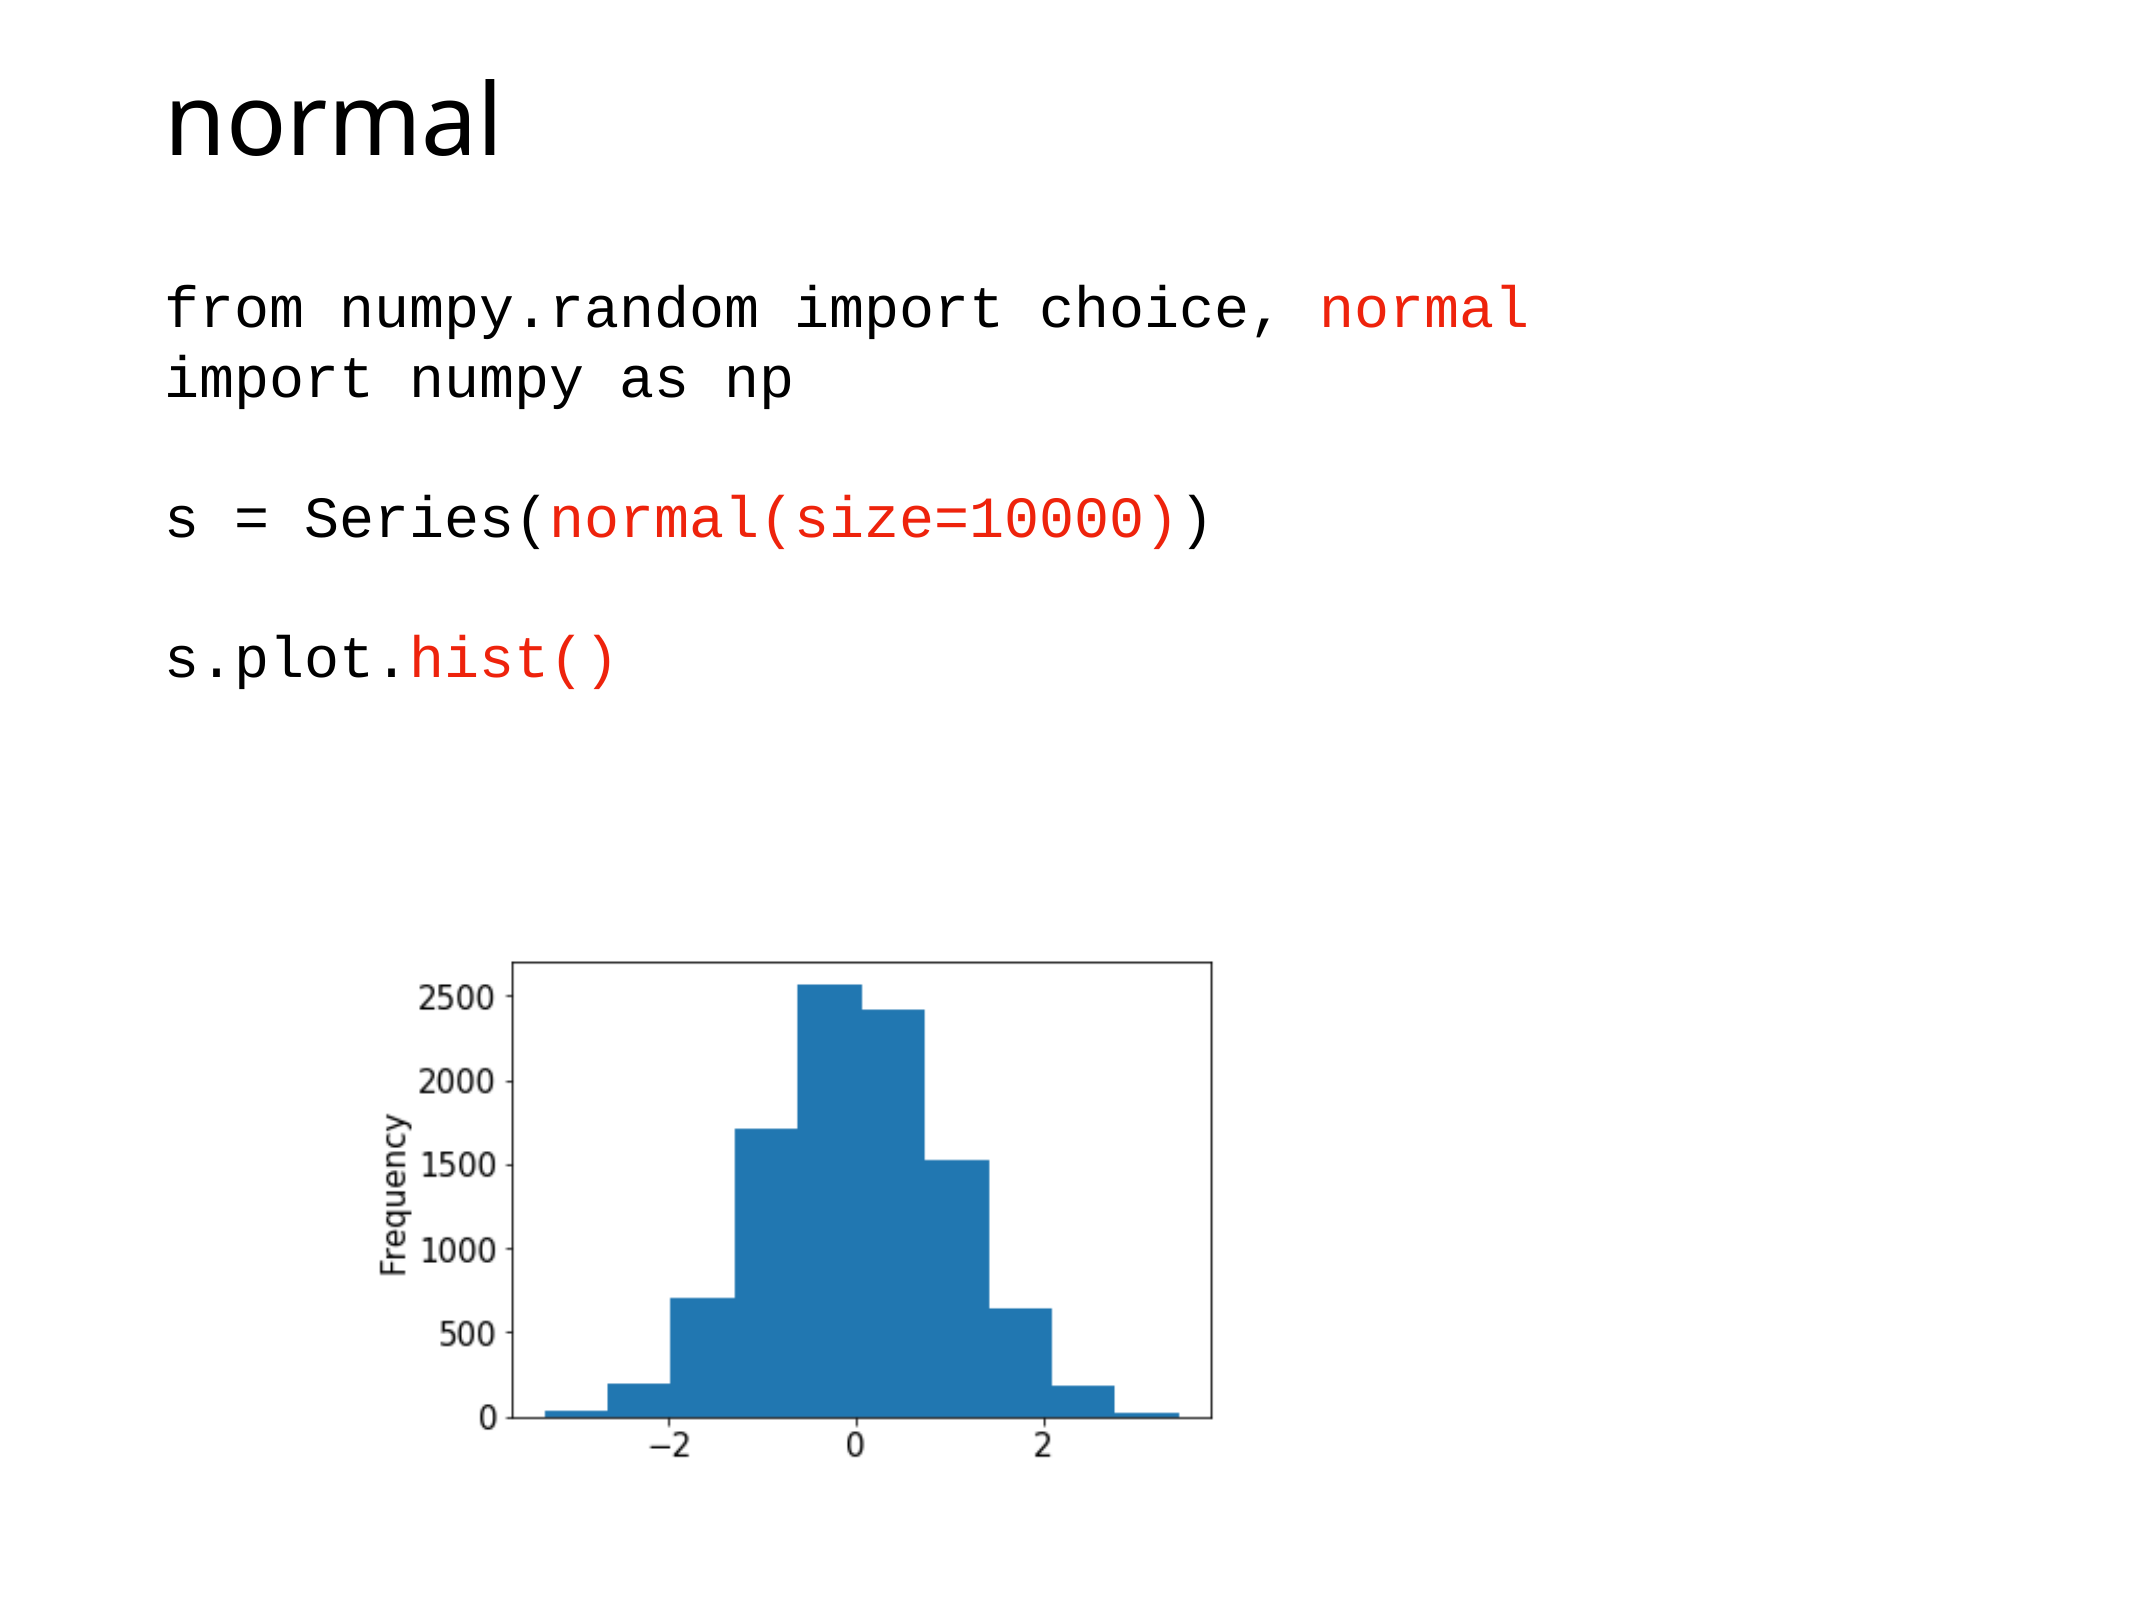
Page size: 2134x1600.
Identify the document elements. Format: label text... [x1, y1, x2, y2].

picture [341, 937, 1234, 1474]
list from numpy.random import choice, normal import numpy as np s = Series(normal(size=10000)) s.plot.hist() [155, 259, 2032, 768]
title normal [155, 41, 1978, 191]
